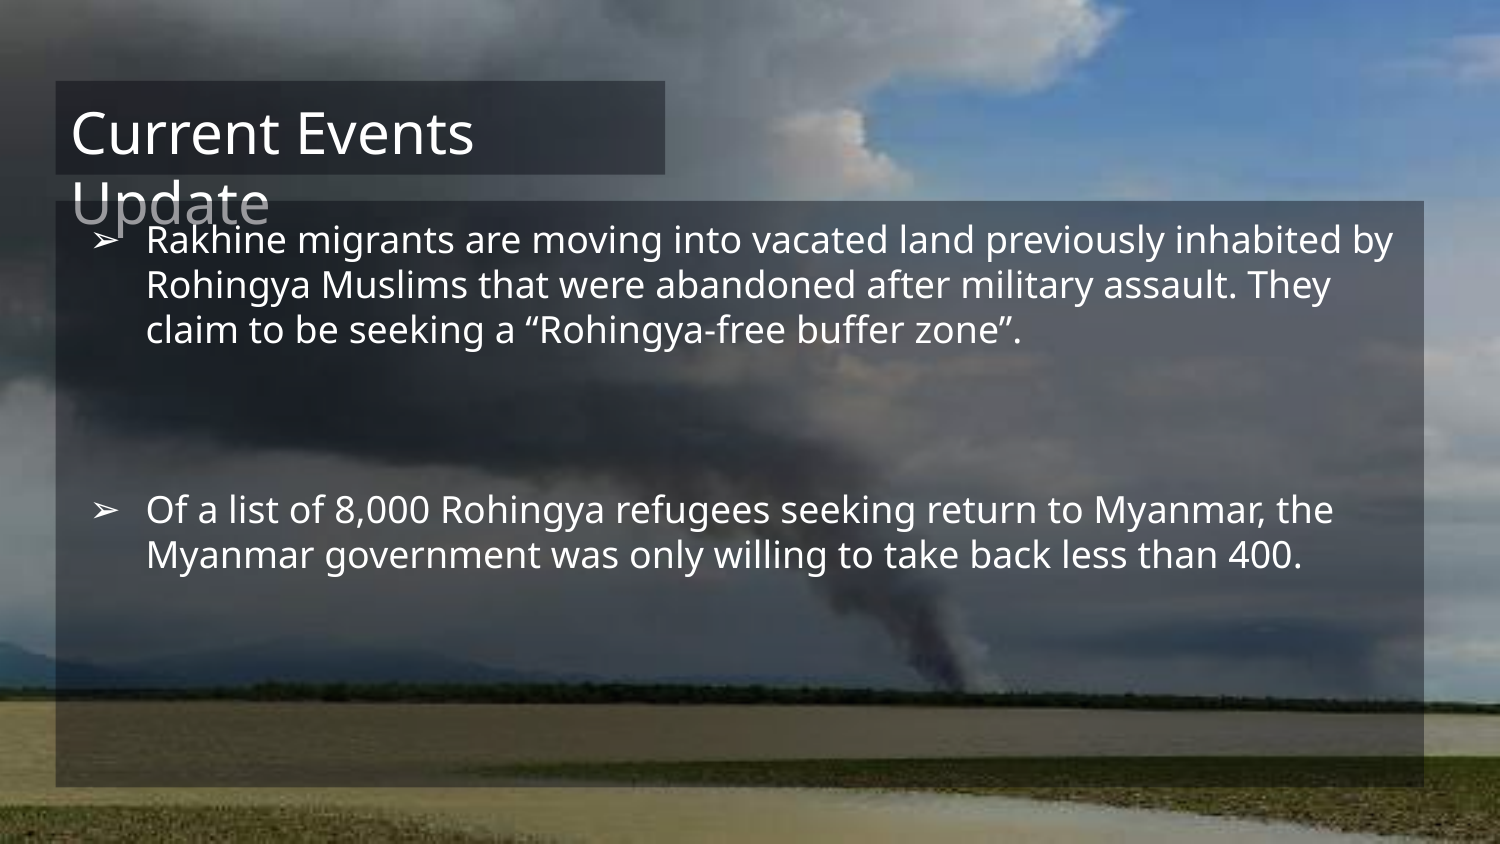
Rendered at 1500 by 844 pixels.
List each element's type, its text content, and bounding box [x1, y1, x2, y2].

text_box Rakhine migrants are moving into vacated land previously inhabited by Rohingya Muslims that were abandoned after military assault. They claim to be seeking a “Rohingya-free buffer zone”. Of a list of 8,000 Rohingya refugees seeking return to Myanmar, the Myanmar government was only willing to take back less than 400. [55, 200, 1424, 788]
picture [0, 0, 1500, 844]
title Current Events Update [55, 80, 666, 175]
